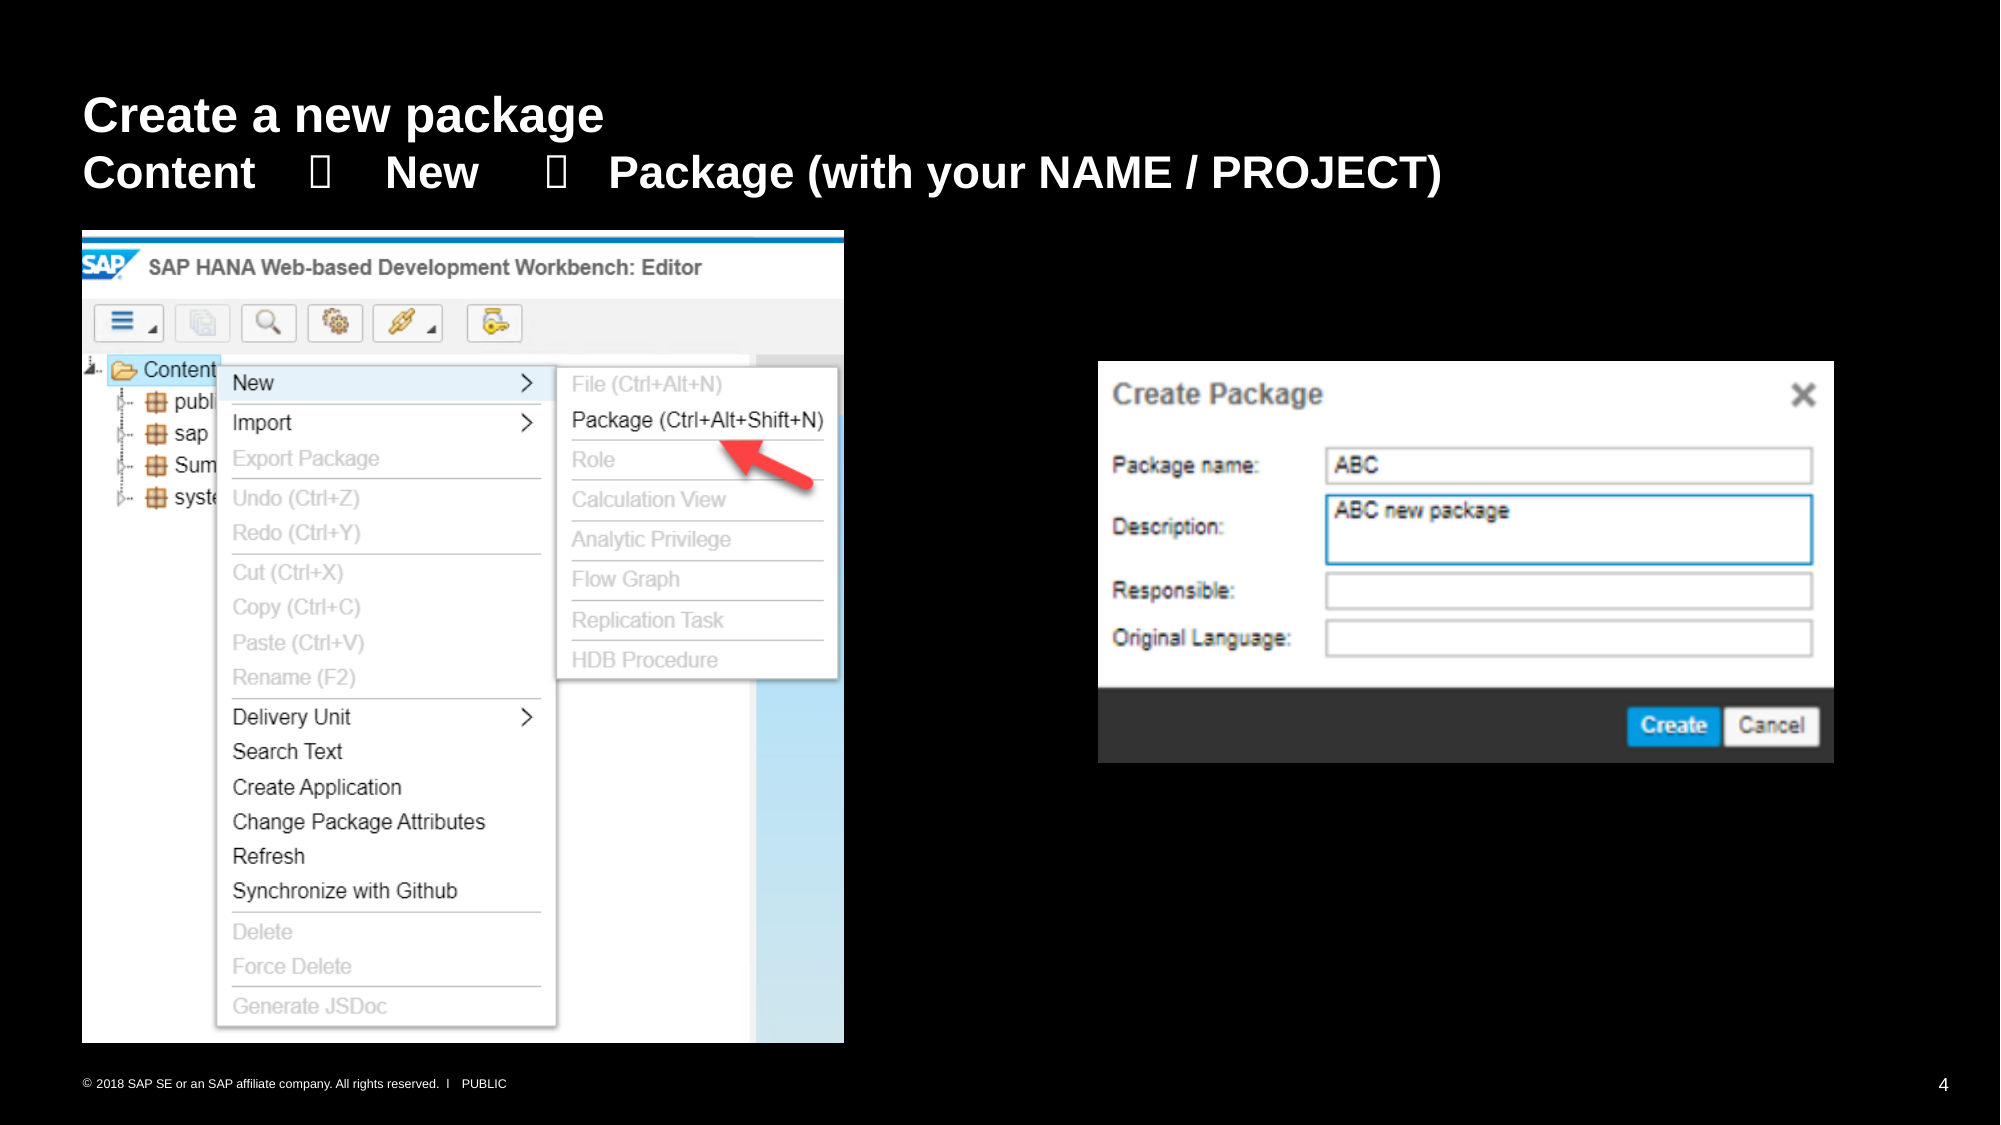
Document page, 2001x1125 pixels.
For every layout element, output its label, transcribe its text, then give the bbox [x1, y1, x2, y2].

picture [82, 229, 844, 1043]
picture [1098, 361, 1835, 764]
title Create a new package Content  New  Package (with your NAME / PROJECT) [82, 82, 1918, 199]
